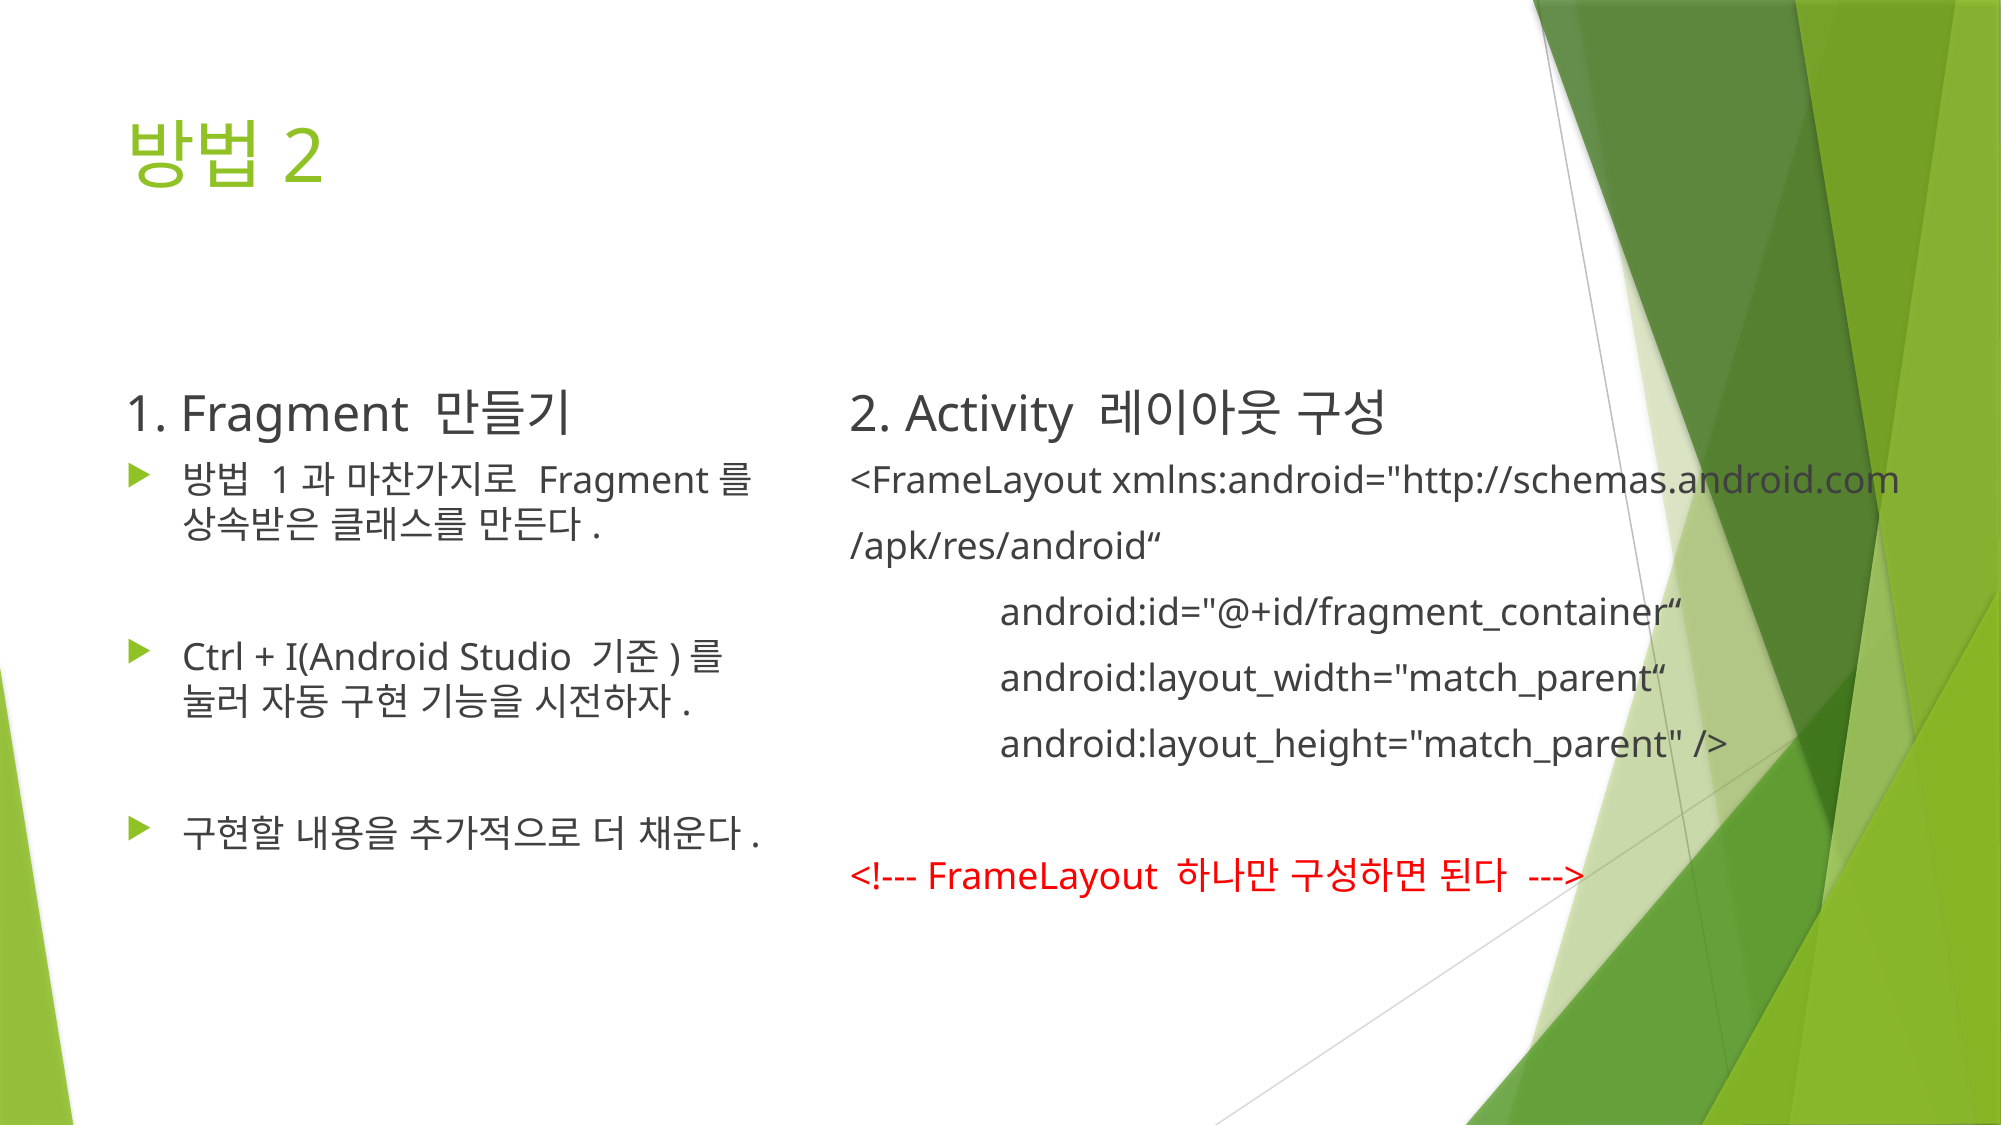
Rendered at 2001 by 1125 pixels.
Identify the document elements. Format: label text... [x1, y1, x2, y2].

list 방법 1과 마찬가지로 Fragment를 상속받은 클래스를 만든다. Ctrl + I(Android Studio 기준)를 눌러 자동 구현 기능을 시전하자. 구현할 내용을 추가적으로 더 채운다. [110, 448, 798, 991]
title 방법2 [111, 99, 1522, 317]
list 2. Activity 레이아웃 구성 [834, 354, 1522, 448]
list <FrameLayout xmlns:android="http://schemas.android.com /apk/res/android“ android:id="@+id/fragment_container“ android:layout_width="match_parent“ android:layout_height="match_parent" /> <!--- FrameLayout 하나만 구성하면 된다 ---> [834, 448, 1928, 991]
list 1. Fragment 만들기 [110, 354, 798, 448]
